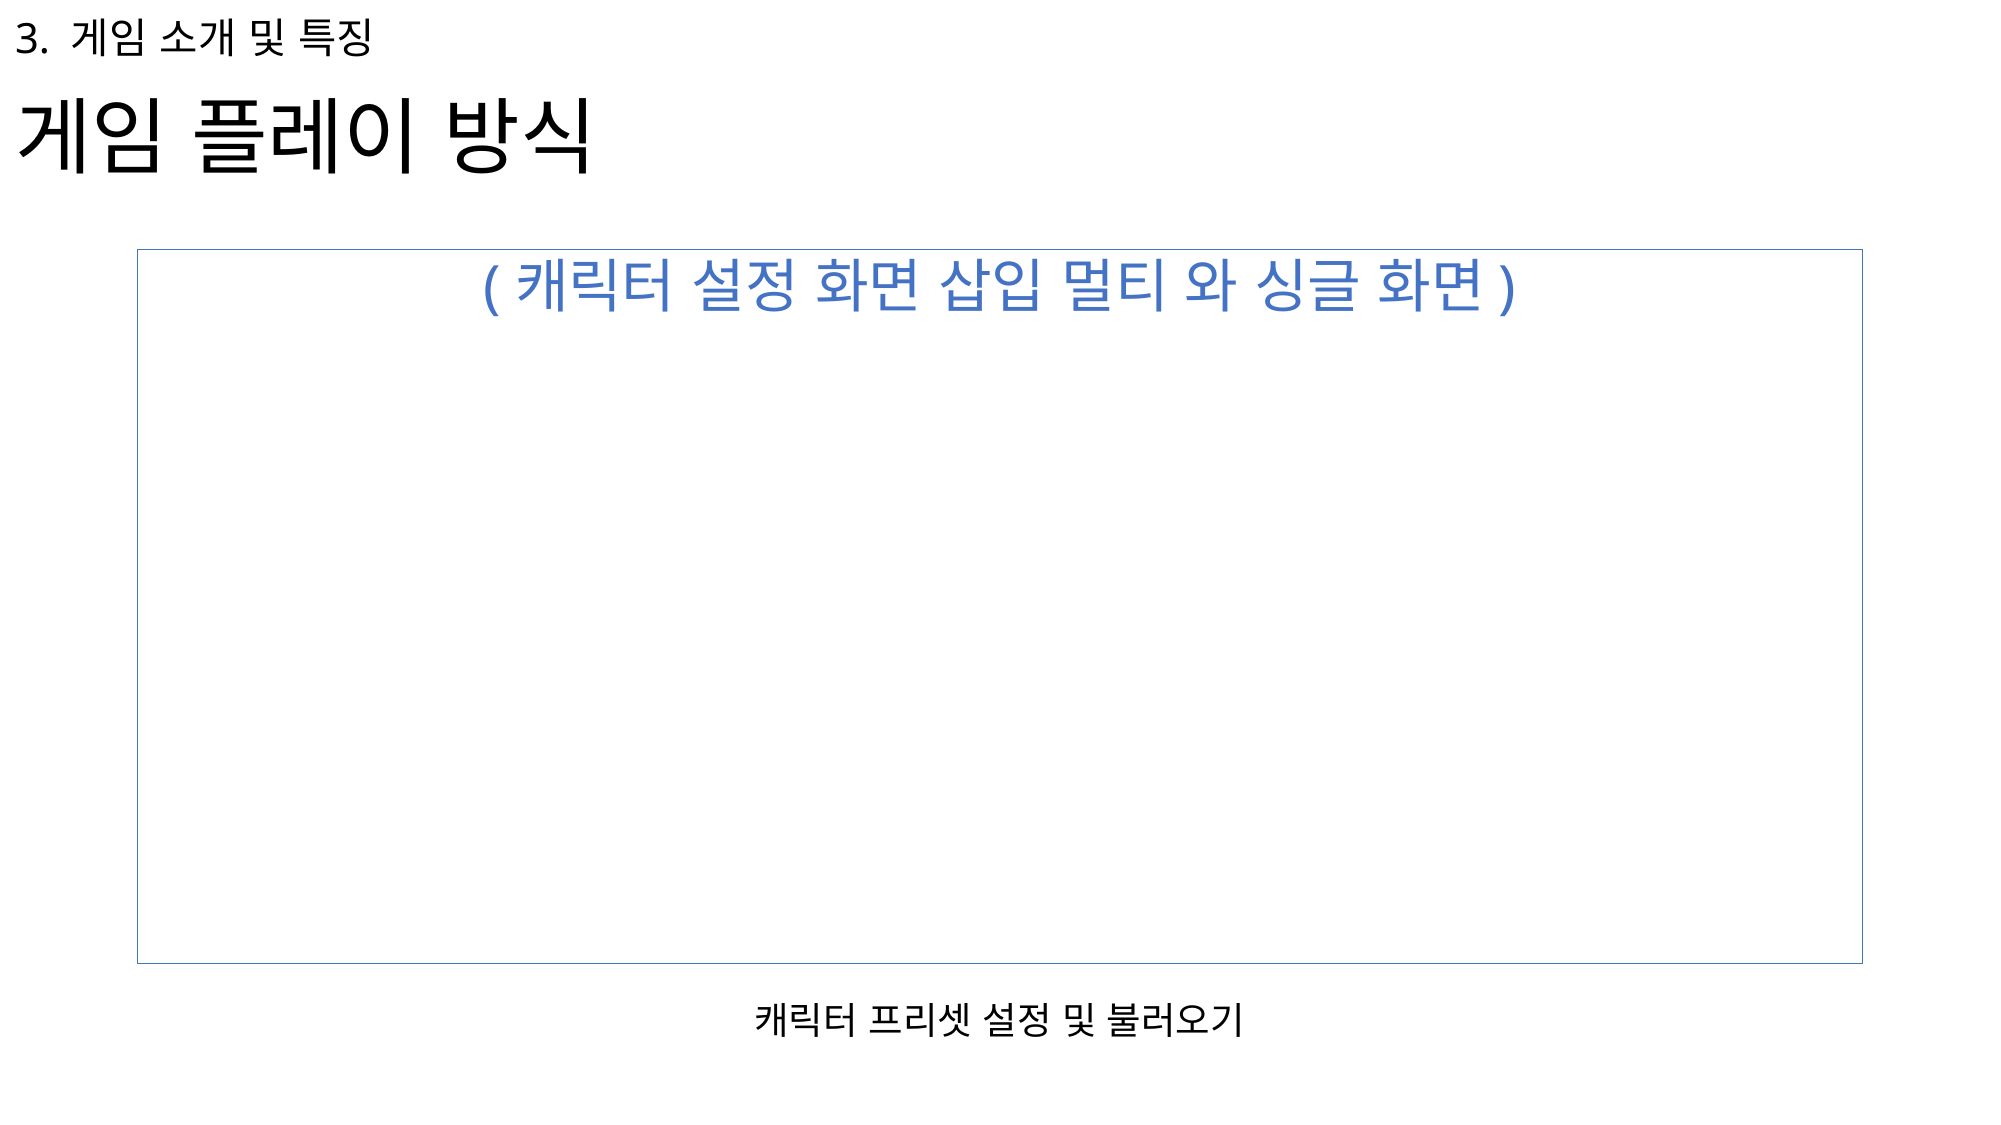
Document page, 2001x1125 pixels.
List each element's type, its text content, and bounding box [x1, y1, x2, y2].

text_box 캐릭터 프리셋 설정 및 불러오기 [137, 989, 1863, 1050]
list (캐릭터 설정 화면 삽입 멀티 와 싱글 화면) [137, 249, 1863, 964]
text_box 3. 게임 소개 및 특징 [0, 0, 1725, 81]
text_box 게임 플레이 방식 [0, 81, 1725, 249]
